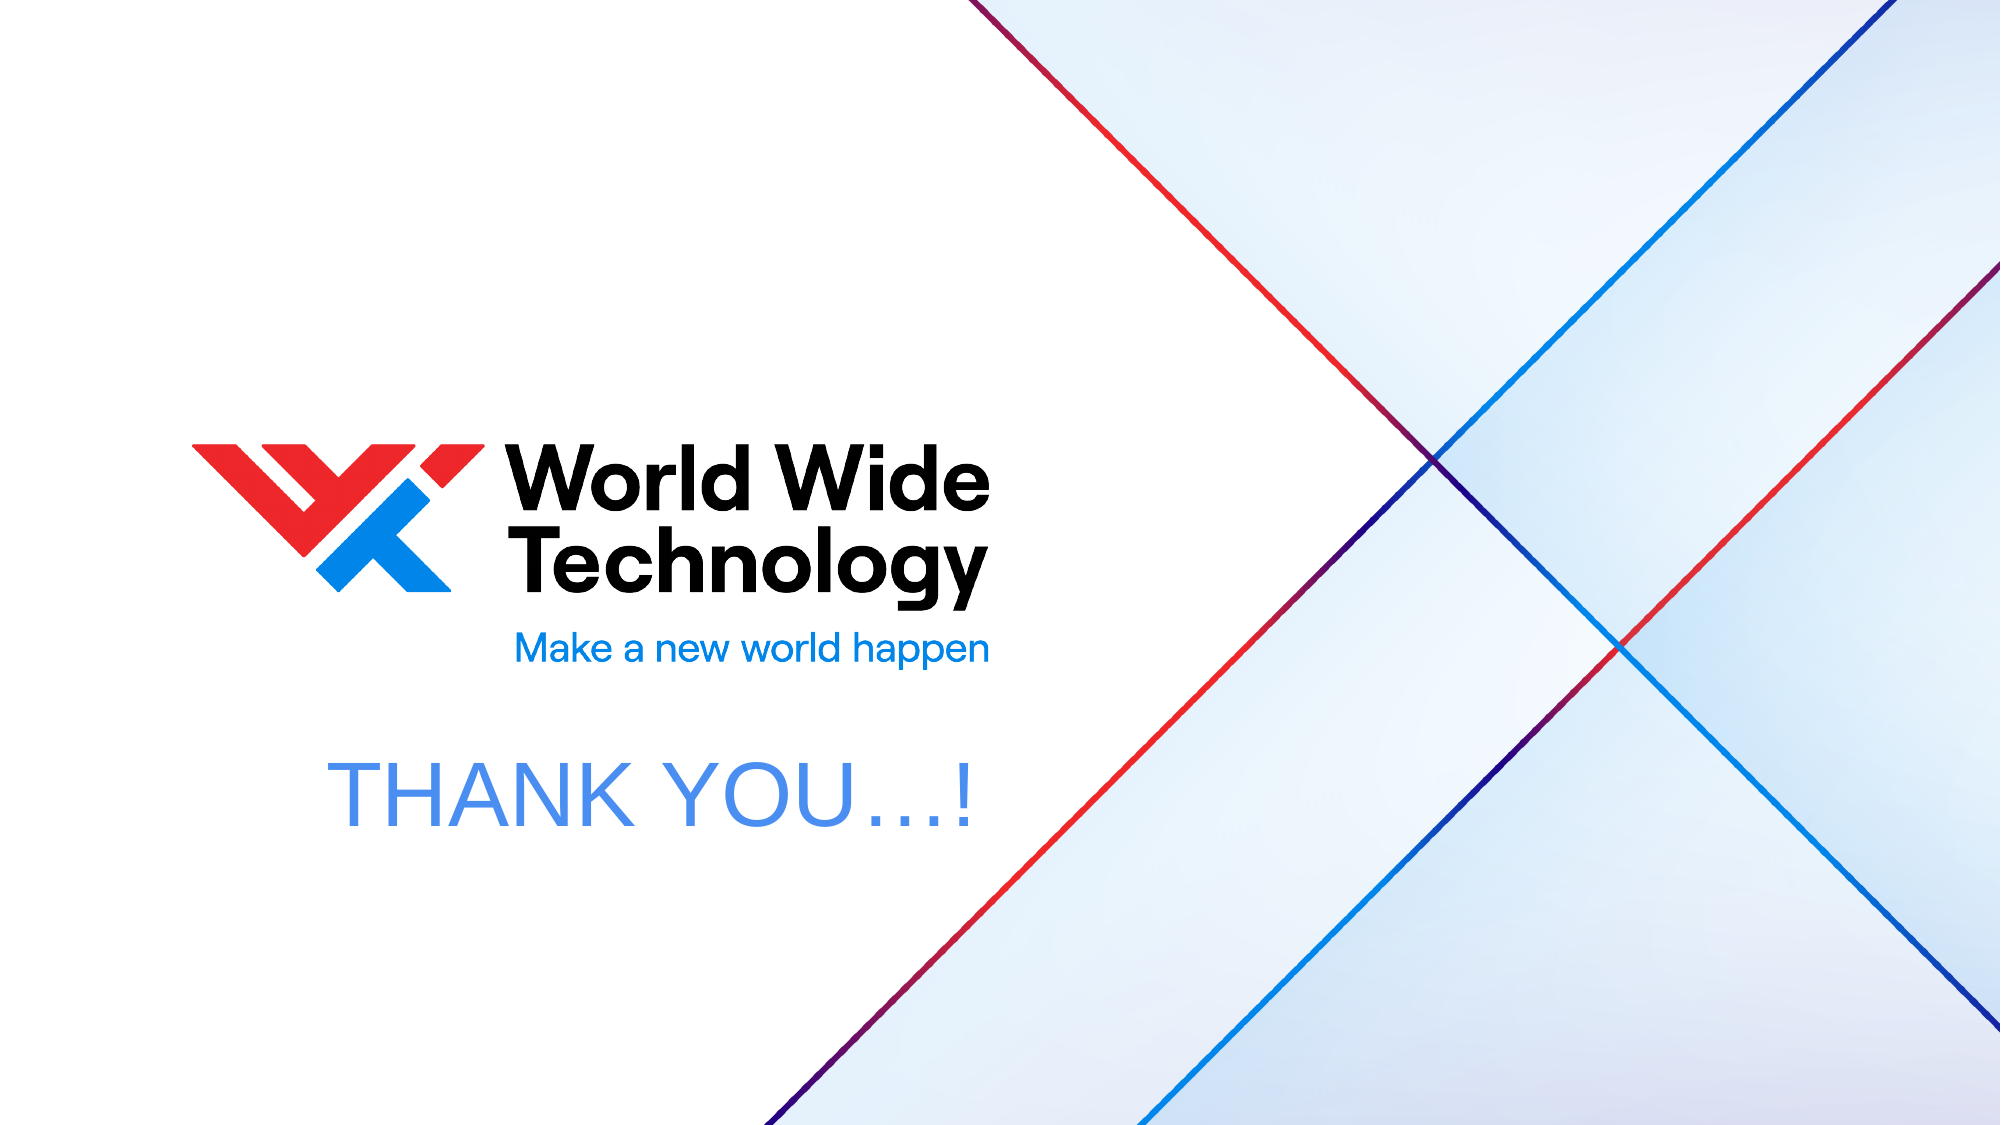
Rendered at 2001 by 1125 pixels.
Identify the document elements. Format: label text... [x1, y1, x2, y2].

text_box THANK YOU…! [311, 727, 1048, 852]
picture [0, 0, 2000, 1125]
